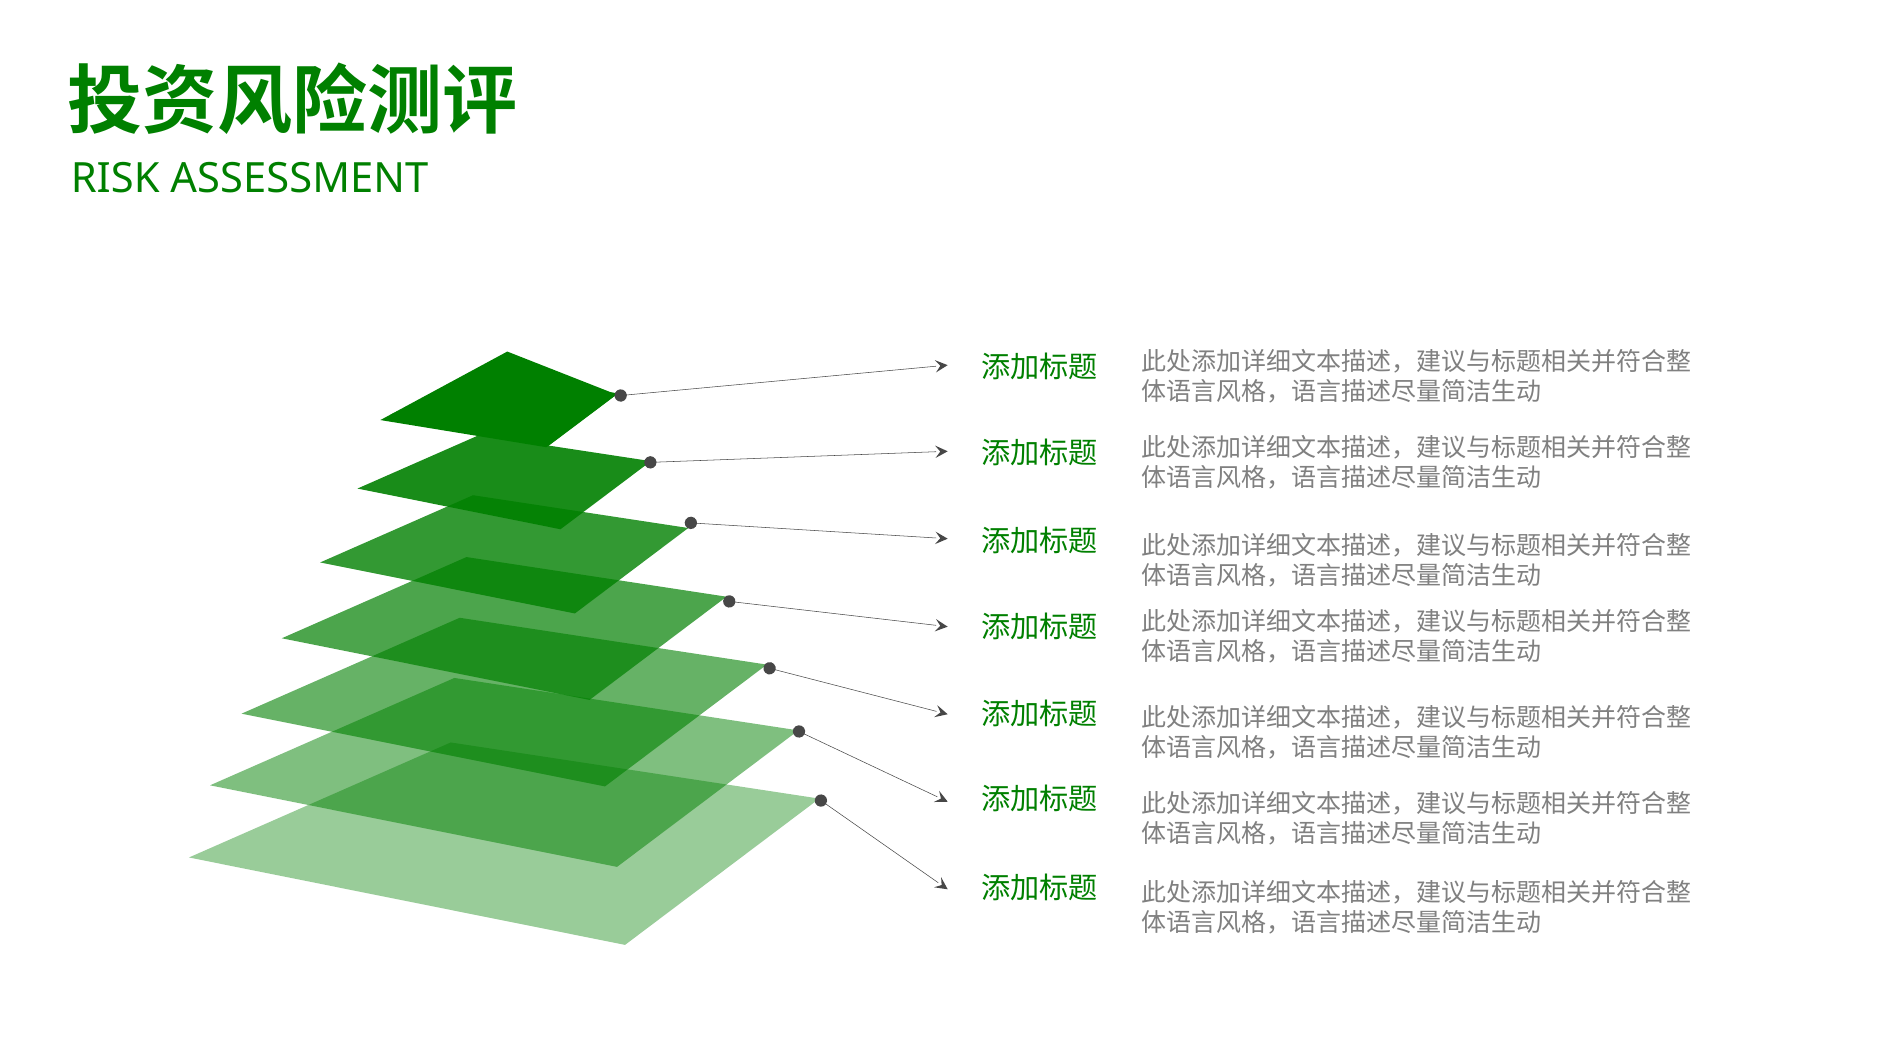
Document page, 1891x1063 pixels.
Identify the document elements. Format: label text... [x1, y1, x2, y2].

text_box 此处添加详细文本描述，建议与标题相关并符合整体语言风格，语言描述尽量简洁生动 [1141, 605, 1702, 666]
text_box [814, 794, 939, 883]
text_box 添加标题 [980, 690, 1142, 740]
text_box [934, 360, 948, 373]
text_box [933, 790, 948, 803]
text_box 添加标题 [980, 429, 1142, 478]
text_box RISK ASSESSMENT [70, 150, 662, 201]
text_box 此处添加详细文本描述，建议与标题相关并符合整体语言风格，语言描述尽量简洁生动 [1141, 876, 1702, 937]
text_box [792, 725, 938, 797]
text_box [684, 516, 937, 539]
text_box 此处添加详细文本描述，建议与标题相关并符合整体语言风格，语言描述尽量简洁生动 [1141, 529, 1702, 590]
text_box 此处添加详细文本描述，建议与标题相关并符合整体语言风格，语言描述尽量简洁生动 [1141, 701, 1702, 762]
text_box [934, 531, 948, 545]
text_box [281, 580, 725, 700]
text_box [320, 507, 687, 614]
text_box 添加标题 [980, 776, 1142, 825]
text_box [763, 662, 937, 712]
text_box 此处添加详细文本描述，建议与标题相关并符合整体语言风格，语言描述尽量简洁生动 [1141, 787, 1702, 848]
text_box [188, 784, 815, 945]
text_box [934, 619, 948, 632]
text_box [723, 595, 937, 626]
text_box [210, 715, 793, 867]
text_box 此处添加详细文本描述，建议与标题相关并符合整体语言风格，语言描述尽量简洁生动 [1141, 345, 1702, 406]
text_box 投资风险测评 [51, 43, 650, 151]
text_box [241, 648, 764, 787]
text_box 添加标题 [980, 865, 1142, 914]
text_box 添加标题 [980, 518, 1142, 567]
text_box [644, 451, 937, 469]
text_box [935, 445, 948, 458]
text_box [624, 366, 937, 401]
text_box [357, 456, 645, 530]
text_box [934, 877, 948, 890]
text_box [934, 705, 948, 718]
text_box 添加标题 [980, 603, 1142, 653]
text_box 添加标题 [980, 343, 1142, 393]
text_box 此处添加详细文本描述，建议与标题相关并符合整体语言风格，语言描述尽量简洁生动 [1141, 431, 1702, 492]
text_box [380, 351, 619, 448]
